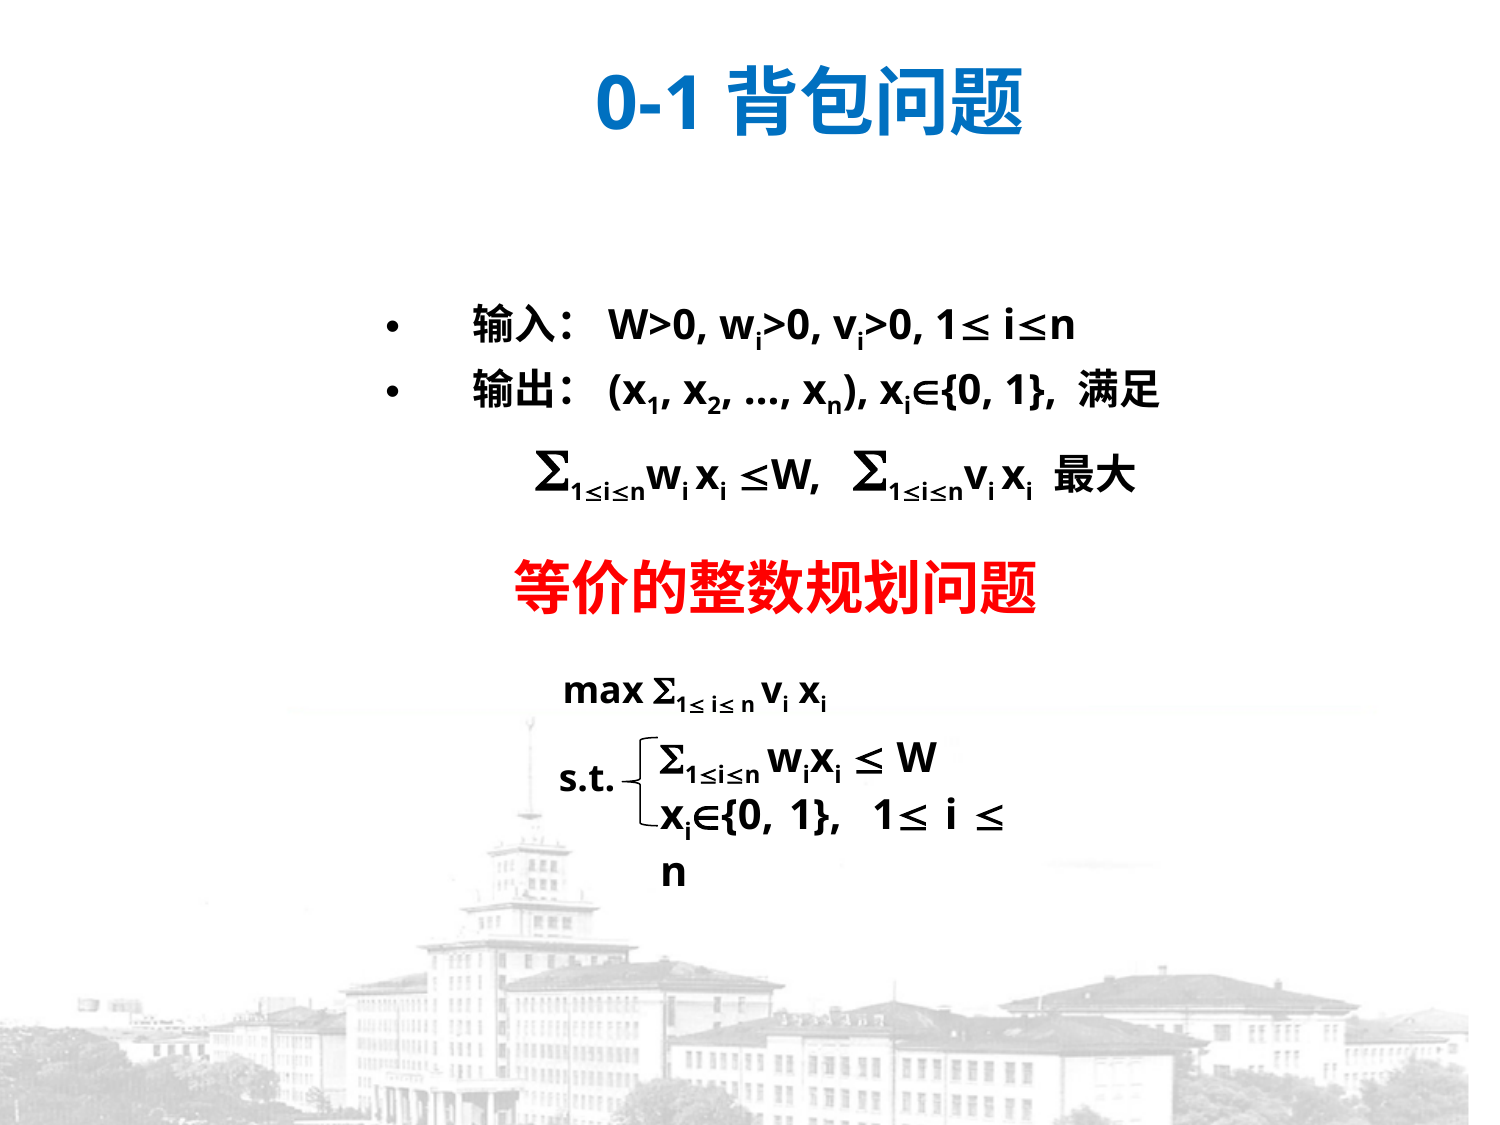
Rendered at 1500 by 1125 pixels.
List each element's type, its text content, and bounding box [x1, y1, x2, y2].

text_box [631, 736, 658, 827]
text_box 输入：W>0, wi>0, vi>0, 1 in 输出：(x1, x2, …, xn), xi{0, 1}, 满足 1inwi xi W, 1invi xi 最大 [370, 290, 1198, 501]
text_box max 1 i n vi xi [547, 658, 924, 725]
picture [0, 529, 1500, 1125]
text_box 0-1背包问题 [581, 47, 1039, 153]
text_box s.t. [544, 746, 631, 807]
text_box 等价的整数规划问题 [499, 544, 1054, 629]
text_box 1in wixi  W xi{0, 1}, 1 i  n [645, 723, 1022, 903]
